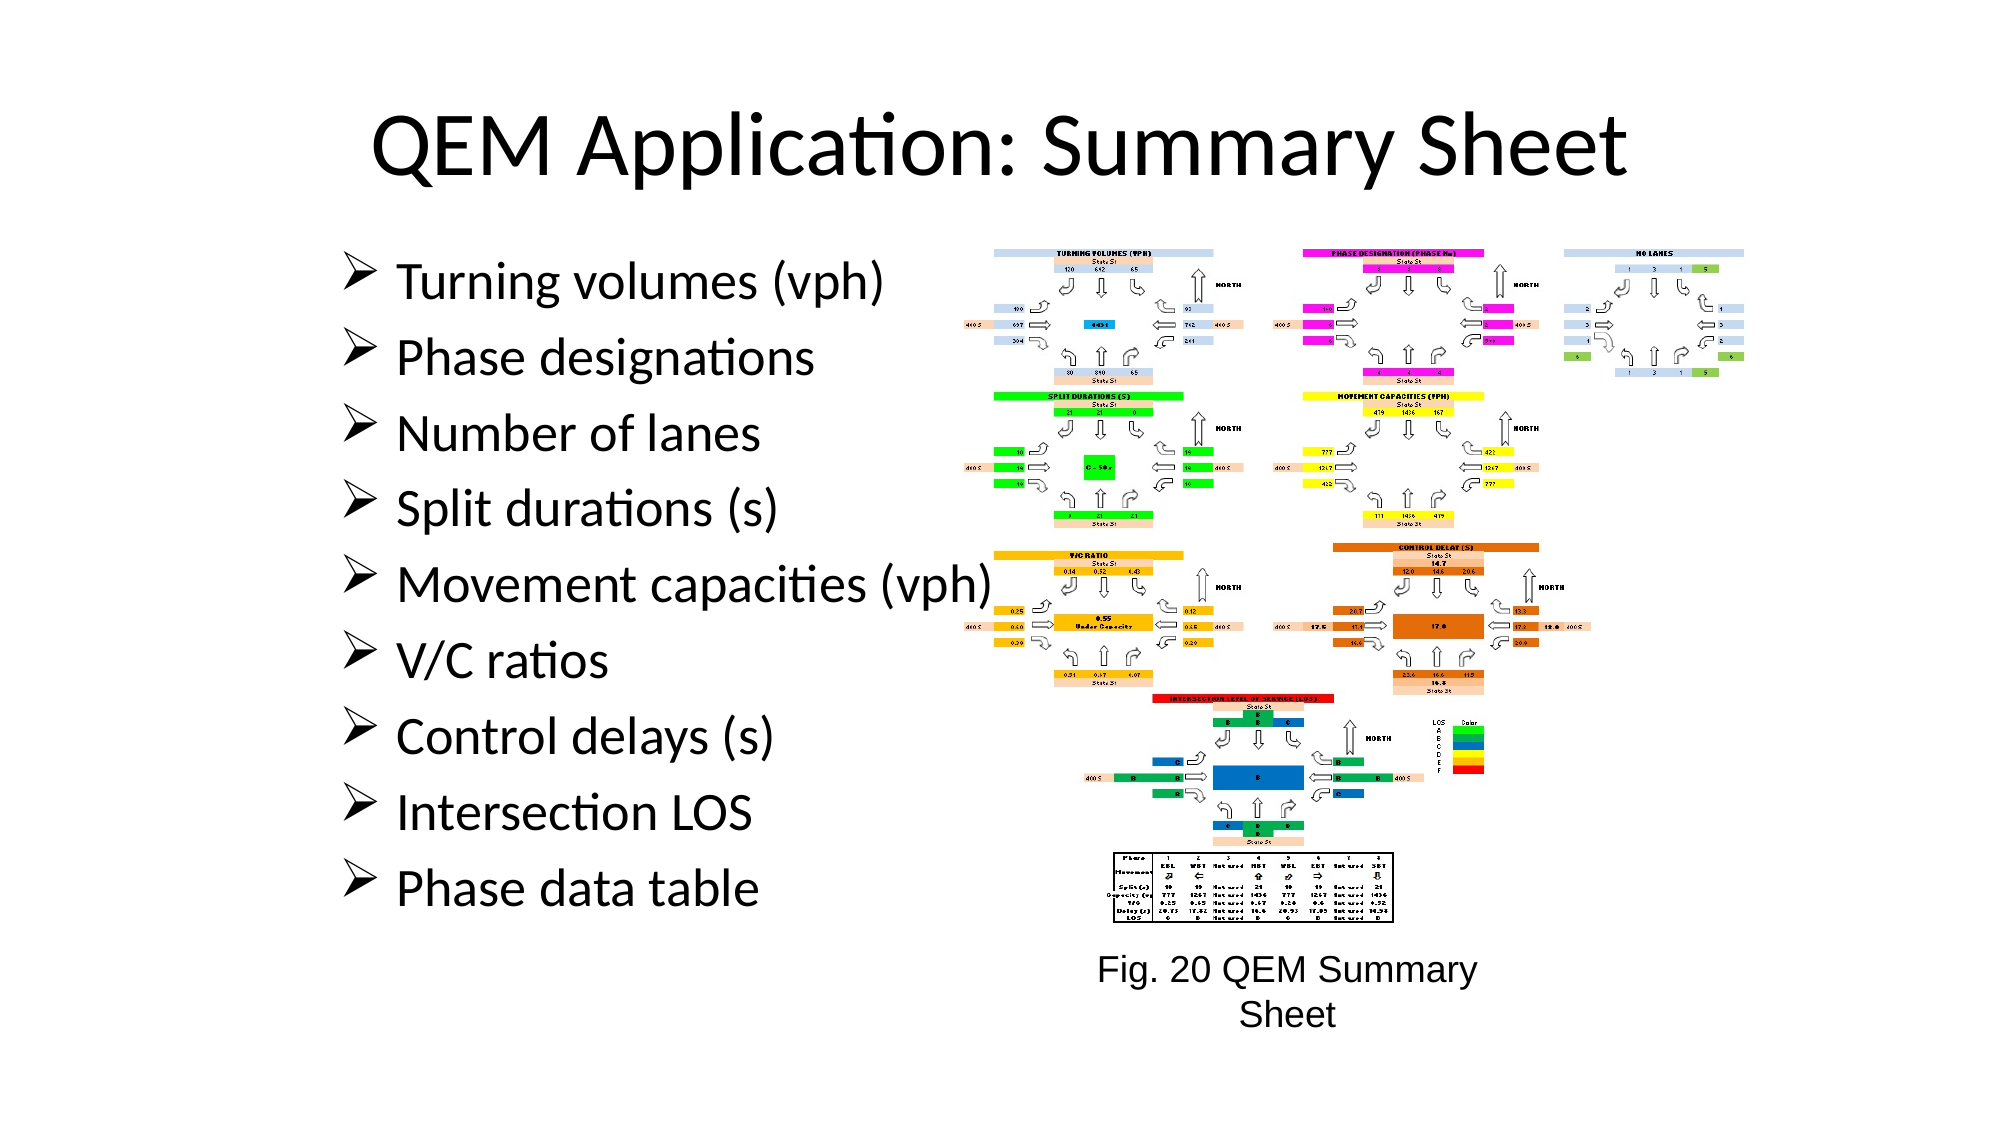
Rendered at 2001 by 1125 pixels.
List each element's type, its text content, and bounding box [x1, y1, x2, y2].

list Turning volumes (vph) Phase designations Number of lanes Split durations (s) Movement capacities (vph) V/C ratios Control delays (s) Intersection LOS Phase data table [324, 237, 1700, 1100]
text_box Fig. 20 QEM Summary Sheet [1037, 937, 1538, 1043]
picture [964, 249, 1751, 926]
title QEM Application: Summary Sheet [99, 45, 1900, 233]
